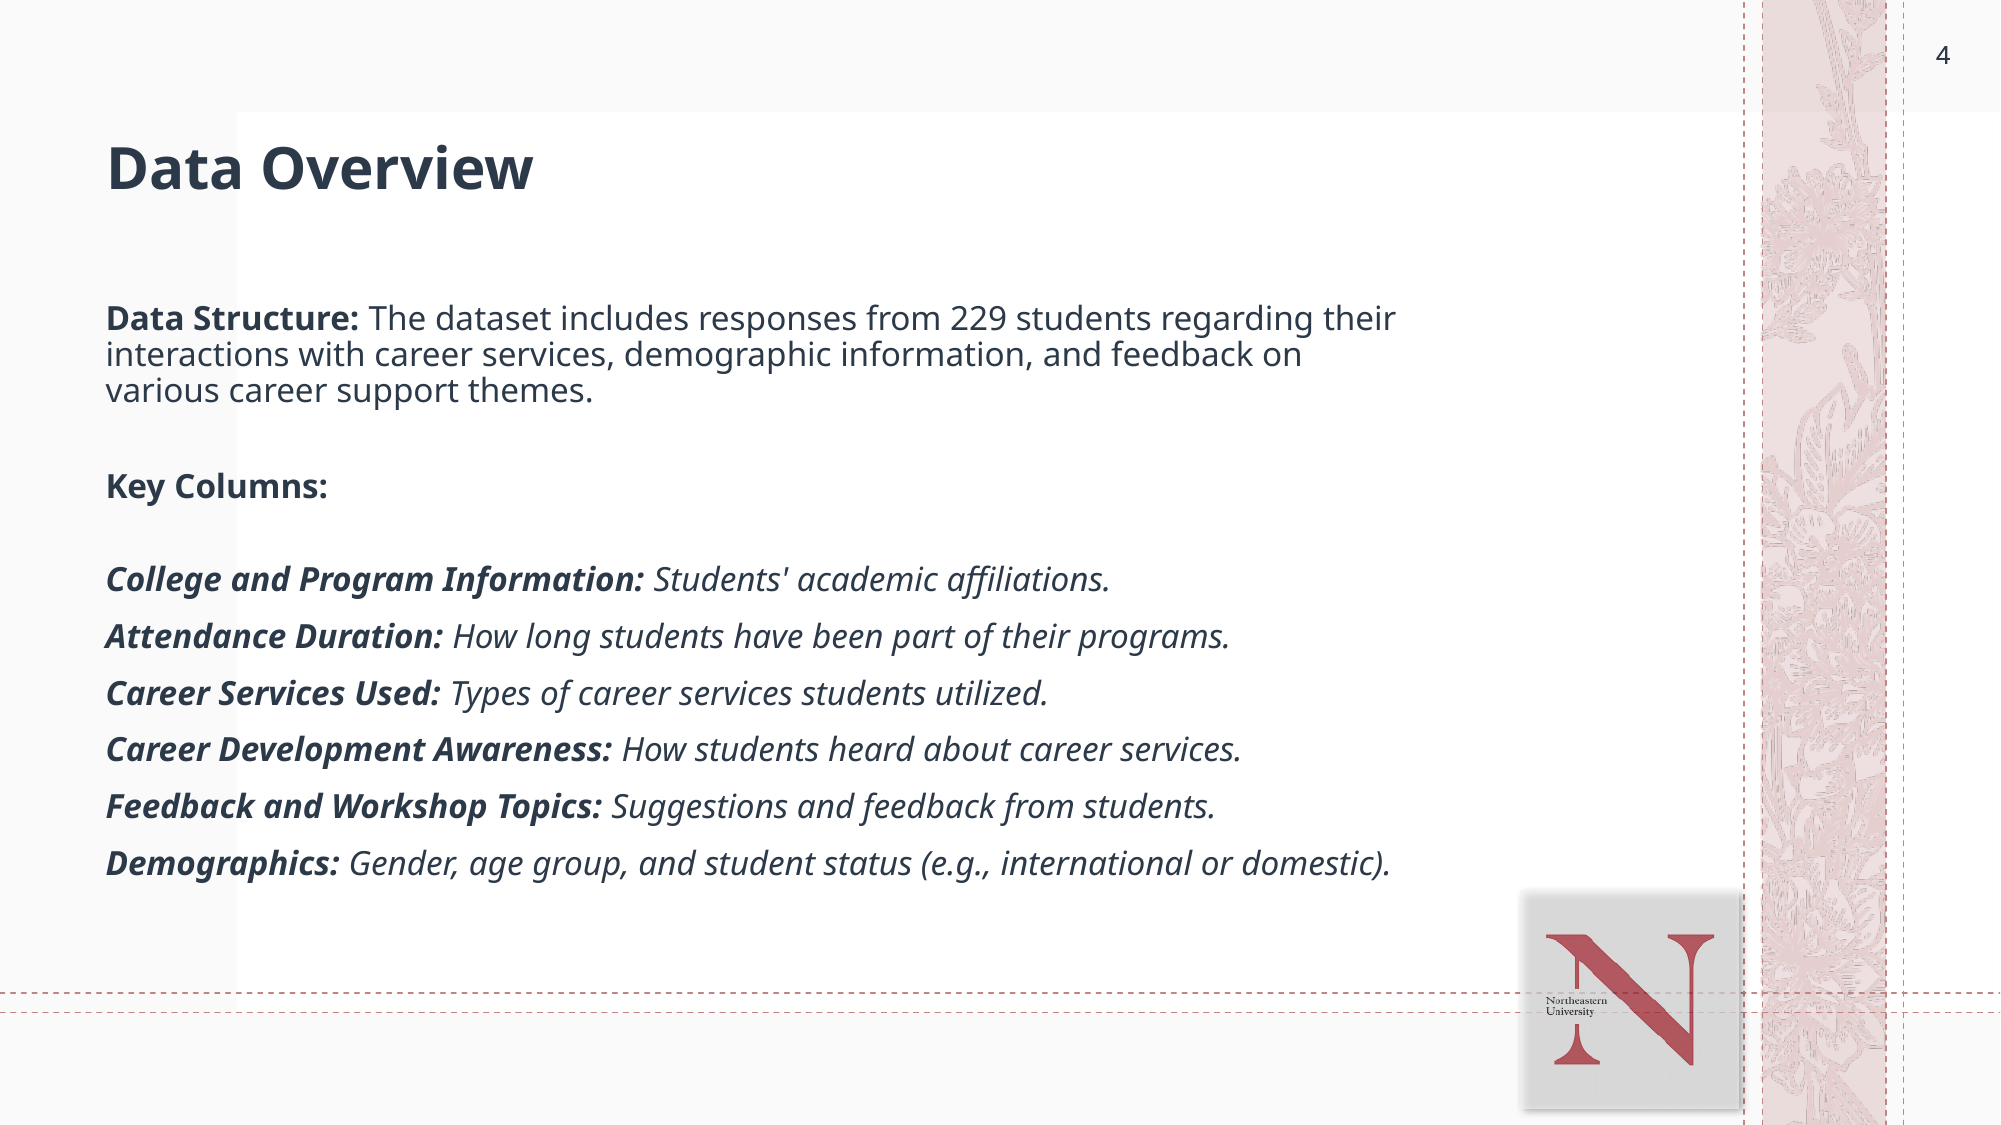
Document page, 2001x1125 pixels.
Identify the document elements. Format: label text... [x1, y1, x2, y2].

title Data Overview [91, 84, 1672, 257]
picture [1760, 0, 1886, 1125]
list Data Structure: The dataset includes responses from 229 students regarding their interactions with career services, demographic information, and feedback on various career support themes. Key Columns: College and Program Information: Students' academic affiliations. Attendance Duration: How long students have been part of their programs. Career Services Used: Types of career services students utilized. Career Development Awareness: How students heard about career services. Feedback and Workshop Topics: Suggestions and feedback from students. Demographics: Gender, age group, and student status (e.g., international or domestic). [90, 294, 1423, 861]
picture [1520, 890, 1739, 1109]
text_box 4 [1886, 0, 2000, 113]
